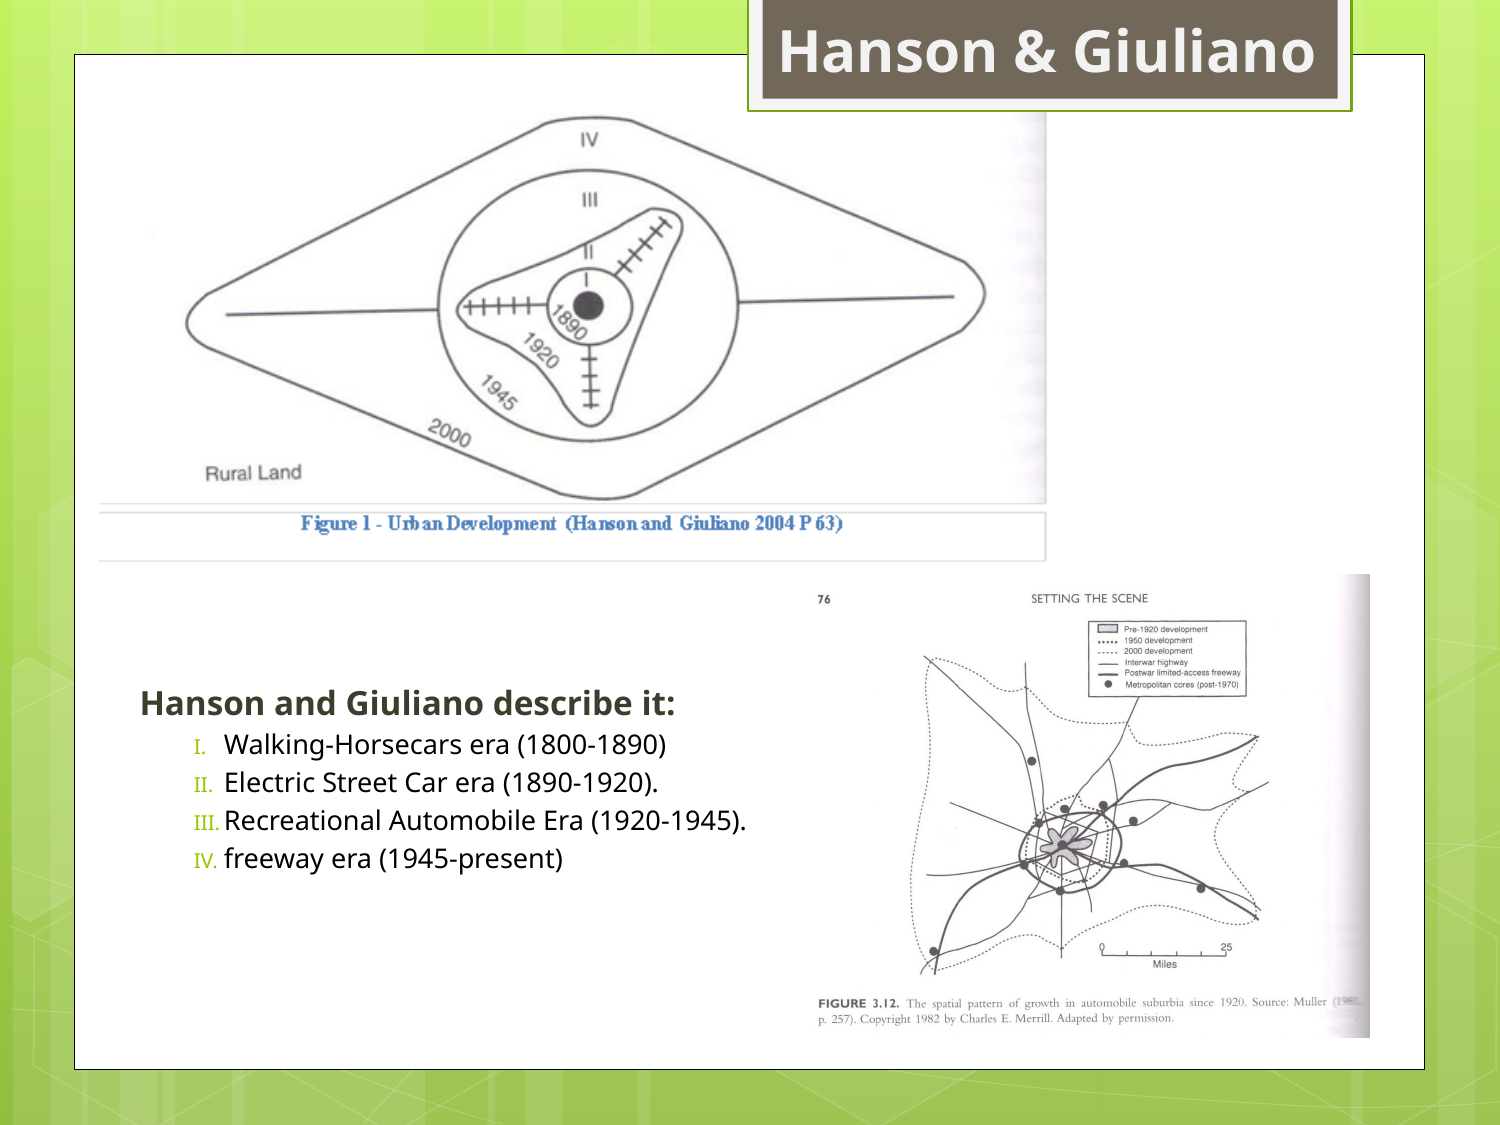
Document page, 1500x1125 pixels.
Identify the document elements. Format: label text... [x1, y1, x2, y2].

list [99, 112, 1051, 564]
picture [793, 574, 1370, 1038]
text_box Hanson & Giuliano [762, 6, 1338, 92]
list Hanson and Giuliano describe it: Walking-Horsecars era (1800-1890) Electric Street Car era (1890-1920). Recreational Automobile Era (1920-1945). freeway era (1945-present) [113, 675, 787, 1029]
